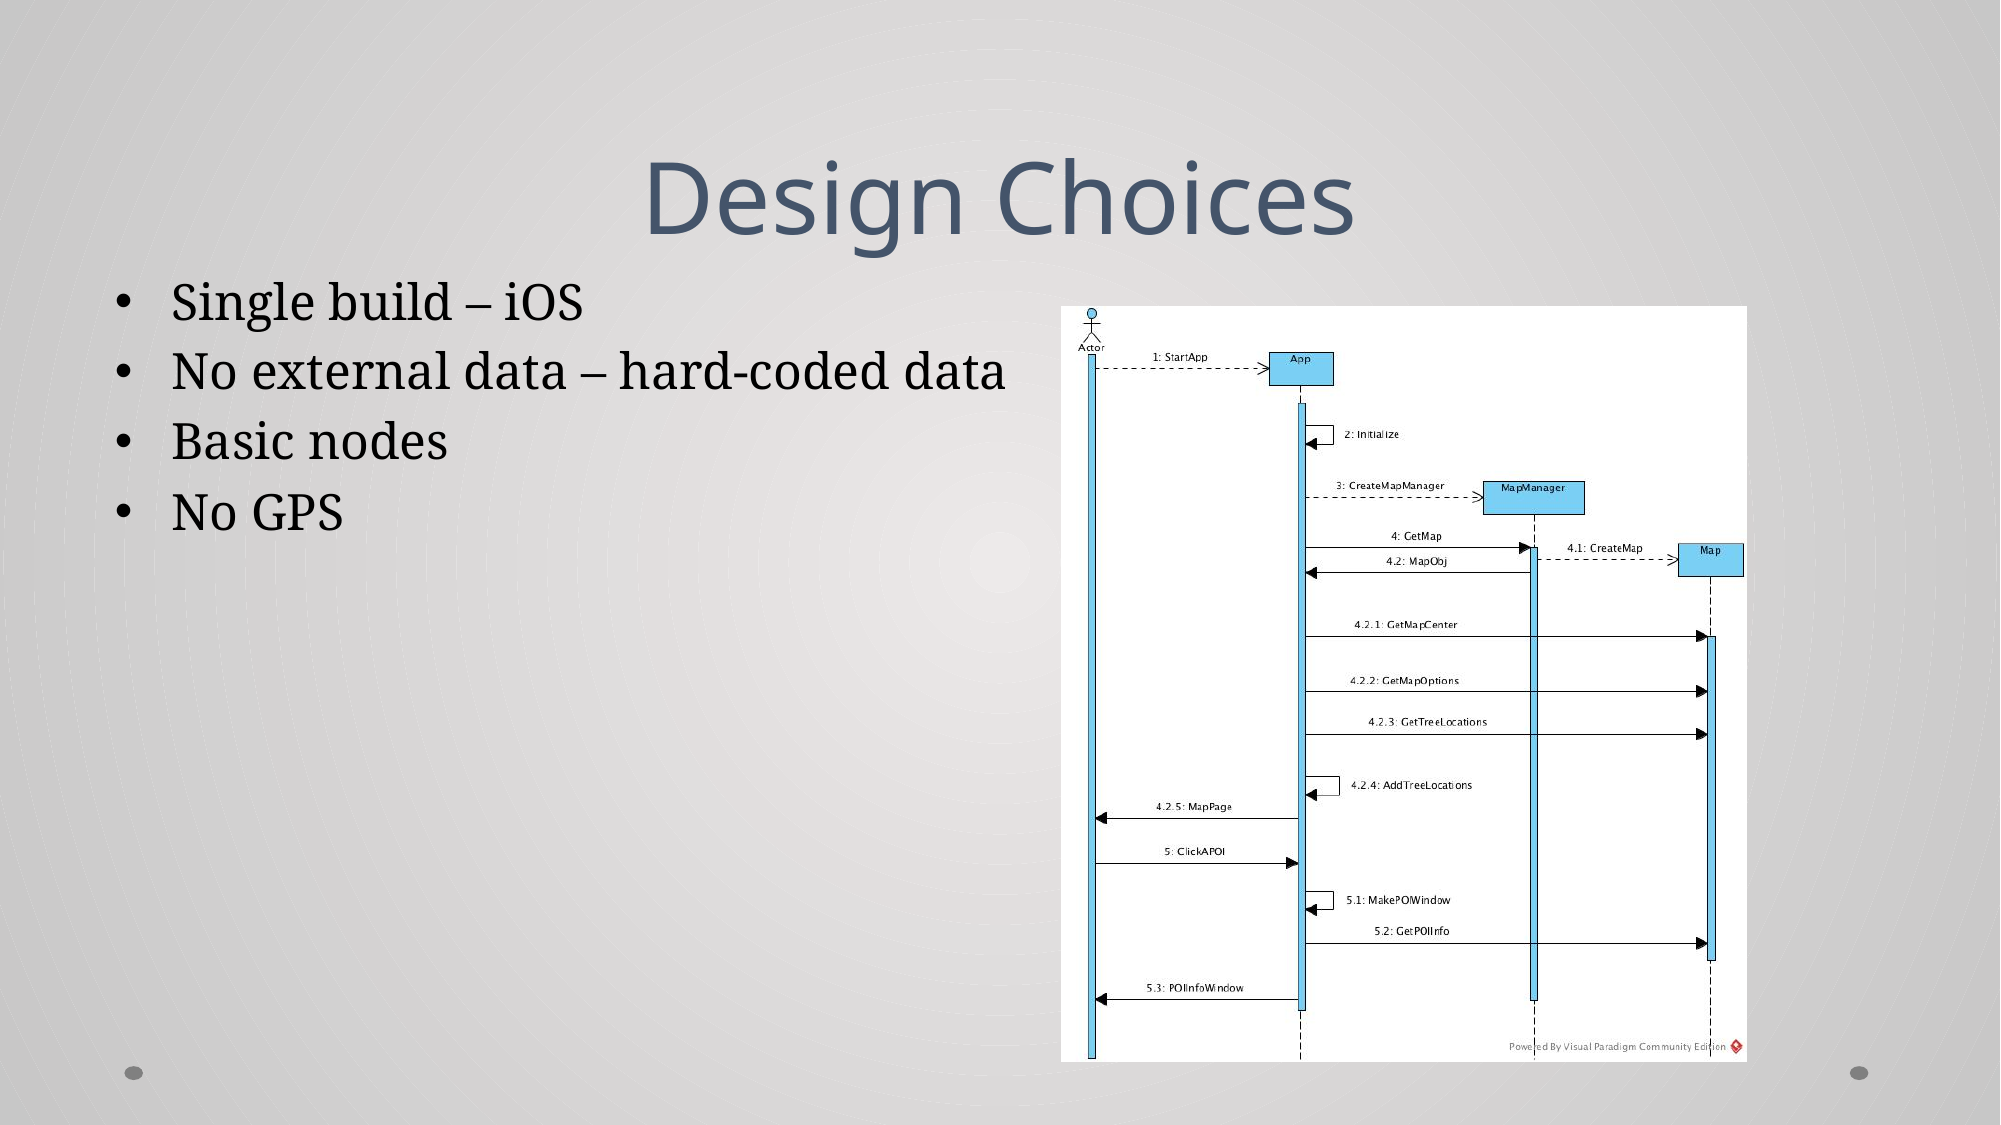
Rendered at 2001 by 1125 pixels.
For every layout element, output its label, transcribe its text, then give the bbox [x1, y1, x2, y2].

picture [1061, 306, 1747, 1062]
list Single build – iOS No external data – hard-coded data Basic nodes No GPS [99, 262, 1900, 1005]
title Design Choices [99, 0, 1900, 262]
